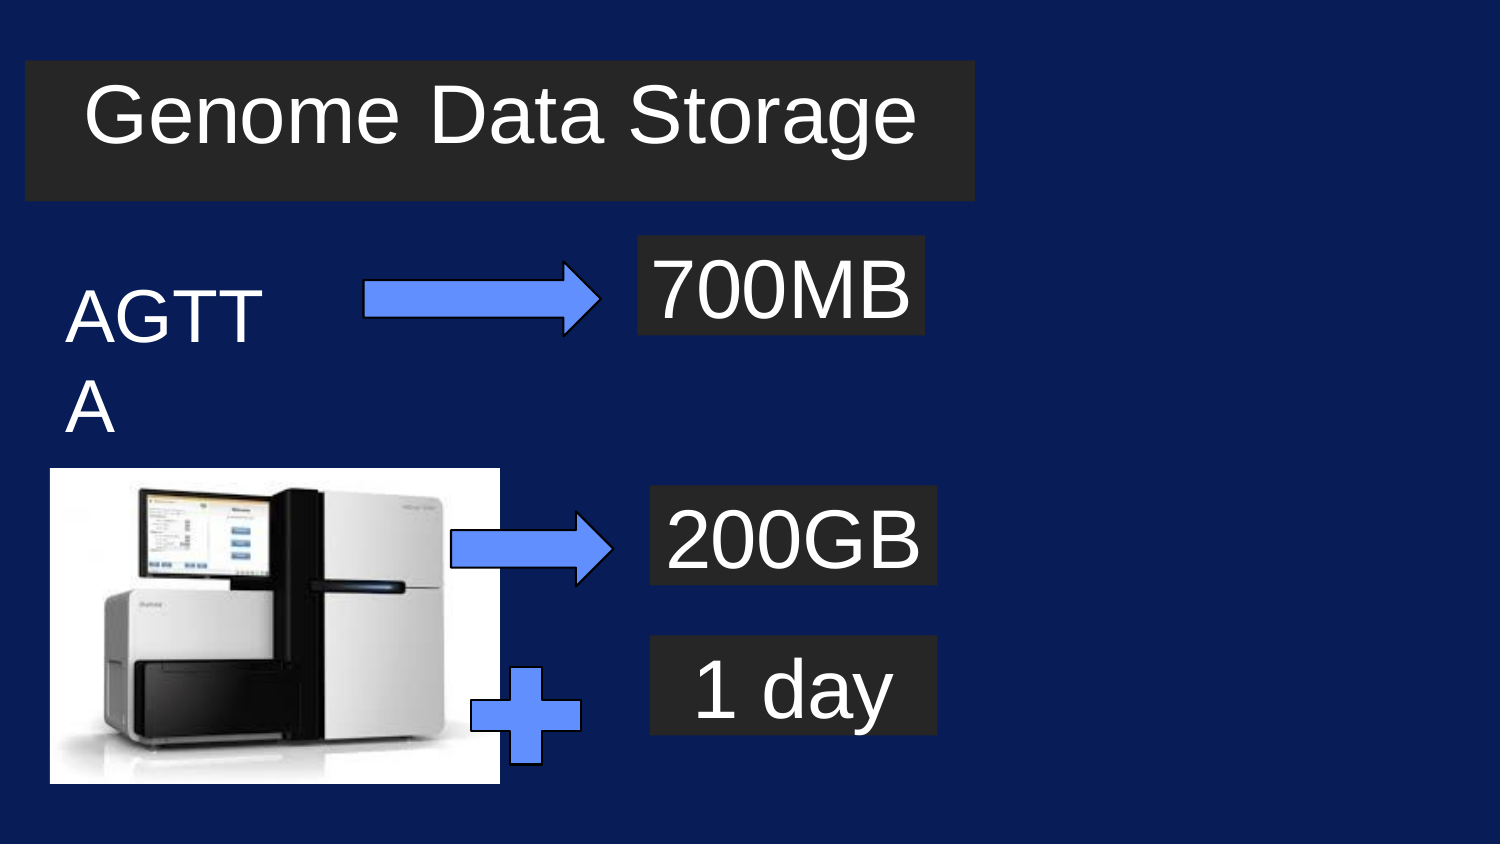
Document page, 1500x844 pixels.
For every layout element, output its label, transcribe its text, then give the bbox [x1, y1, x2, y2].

text_box [451, 511, 614, 587]
text_box AGTTA [62, 267, 311, 448]
text_box 1 day [649, 635, 938, 736]
text_box [49, 468, 500, 784]
text_box 700MB [637, 235, 925, 336]
text_box [470, 666, 582, 765]
title Genome Data Storage [24, 60, 975, 202]
text_box 200GB [649, 485, 938, 586]
text_box [363, 261, 602, 337]
